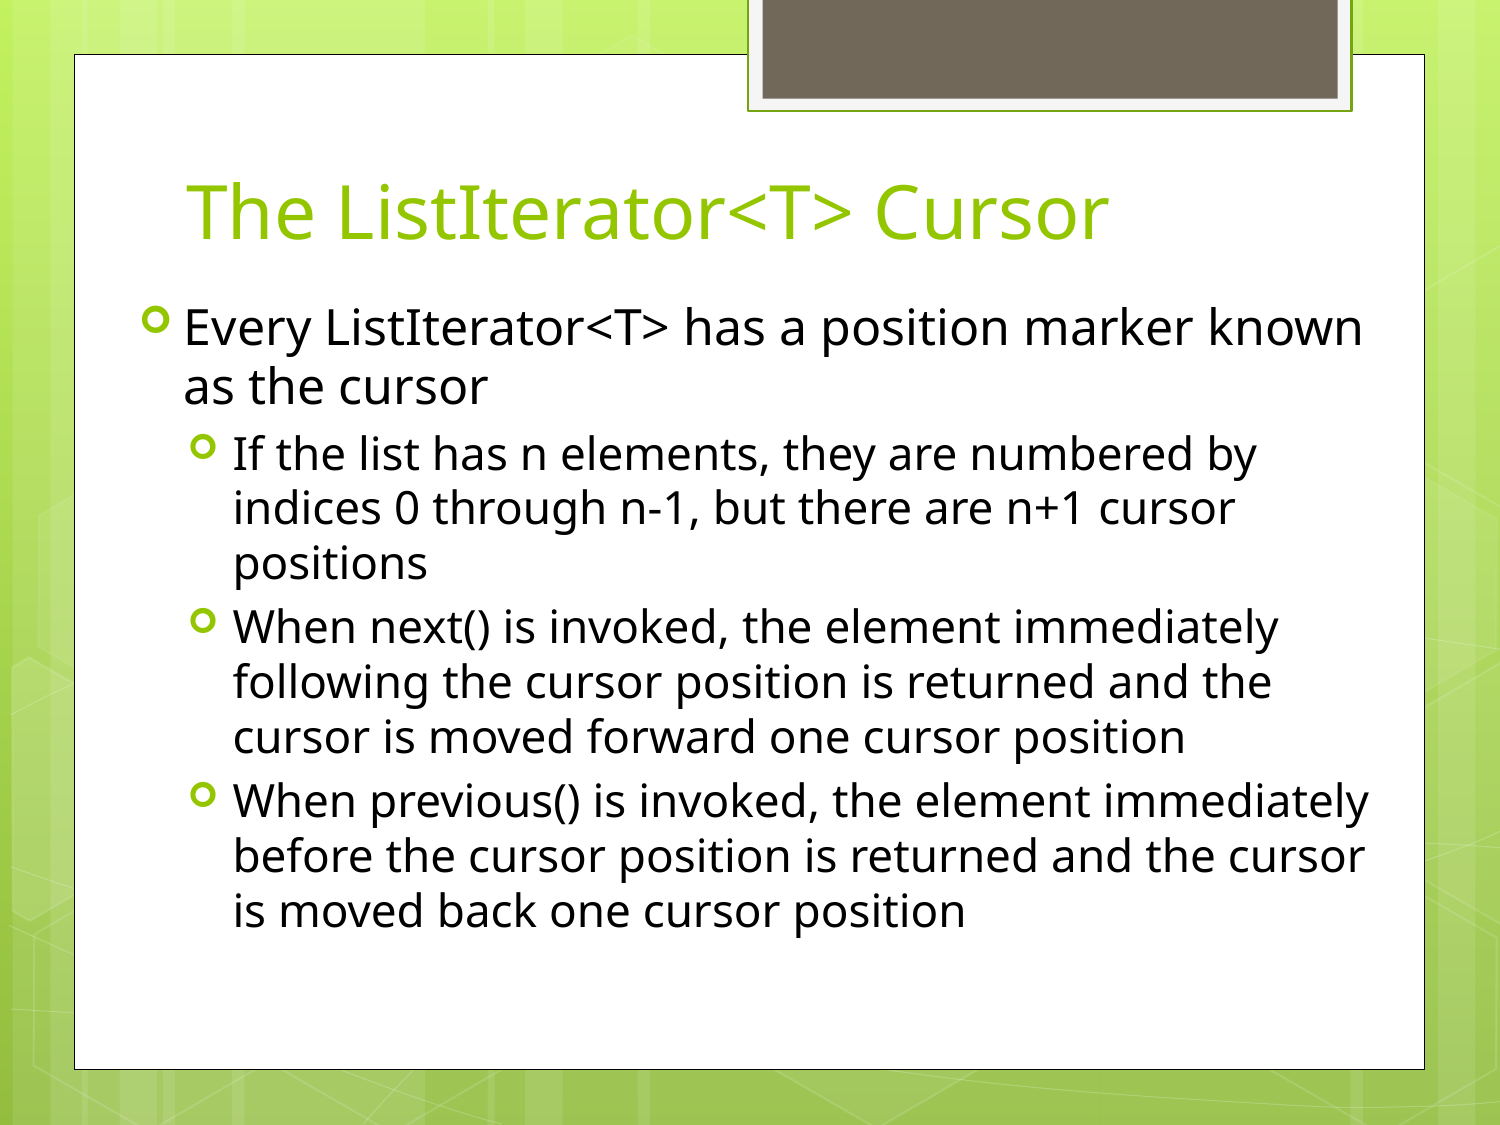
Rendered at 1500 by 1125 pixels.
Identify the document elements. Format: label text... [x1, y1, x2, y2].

title The ListIterator<T> Cursor [171, 75, 1324, 263]
list Every ListIterator<T> has a position marker known as the cursor If the list has n elements, they are numbered by indices 0 through n-1, but there are n+1 cursor positions When next() is invoked, the element immediately following the cursor position is returned and the cursor is moved forward one cursor position When previous() is invoked, the element immediately before the cursor position is returned and the cursor is moved back one cursor position [112, 287, 1388, 1063]
